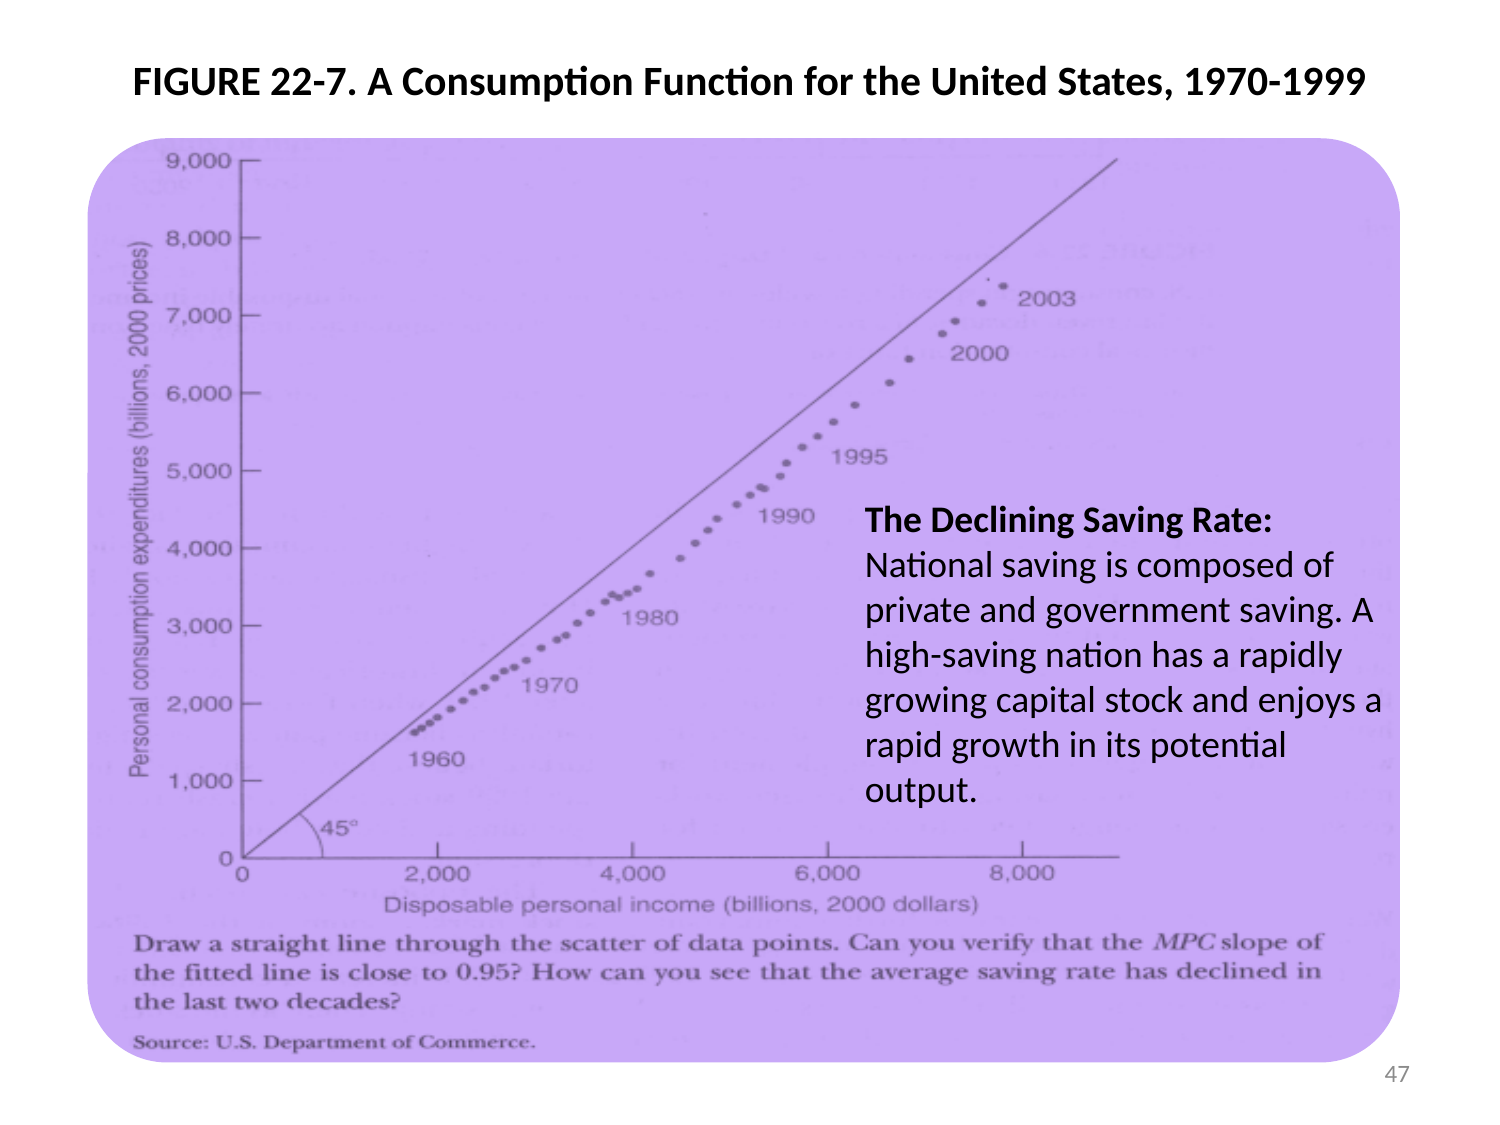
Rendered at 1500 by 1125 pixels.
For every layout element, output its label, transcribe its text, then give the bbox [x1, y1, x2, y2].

picture [87, 137, 1401, 1063]
title FIGURE 22-7. A Consumption Function for the United States, 1970-1999 [75, 45, 1425, 113]
slide_number 47 [1074, 1042, 1425, 1103]
